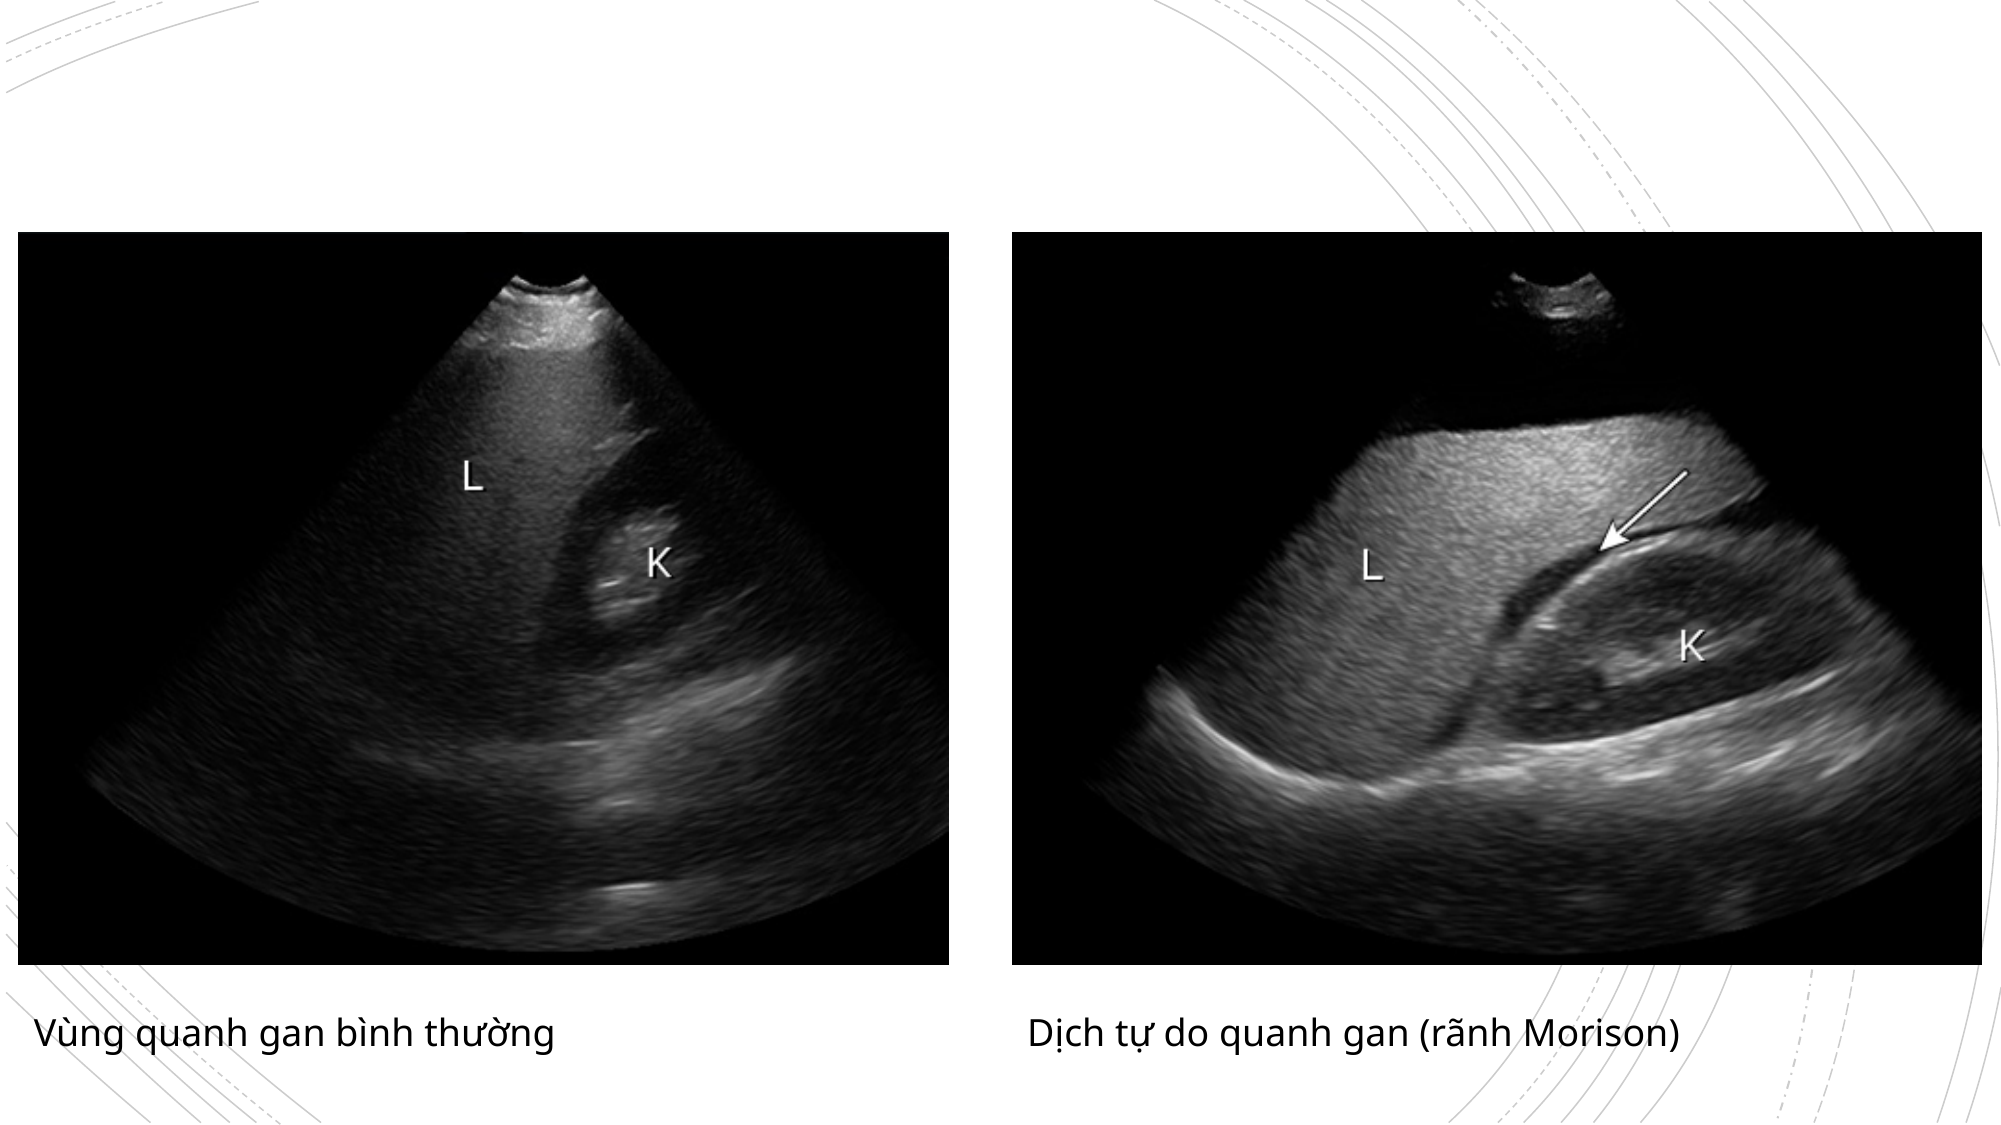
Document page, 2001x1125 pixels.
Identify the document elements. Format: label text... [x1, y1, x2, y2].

picture [18, 232, 949, 965]
text_box Vùng quanh gan bình thường [18, 992, 949, 1069]
text_box Dịch tự do quanh gan (rãnh Morison) [1012, 992, 2000, 1069]
picture [1011, 232, 1982, 965]
